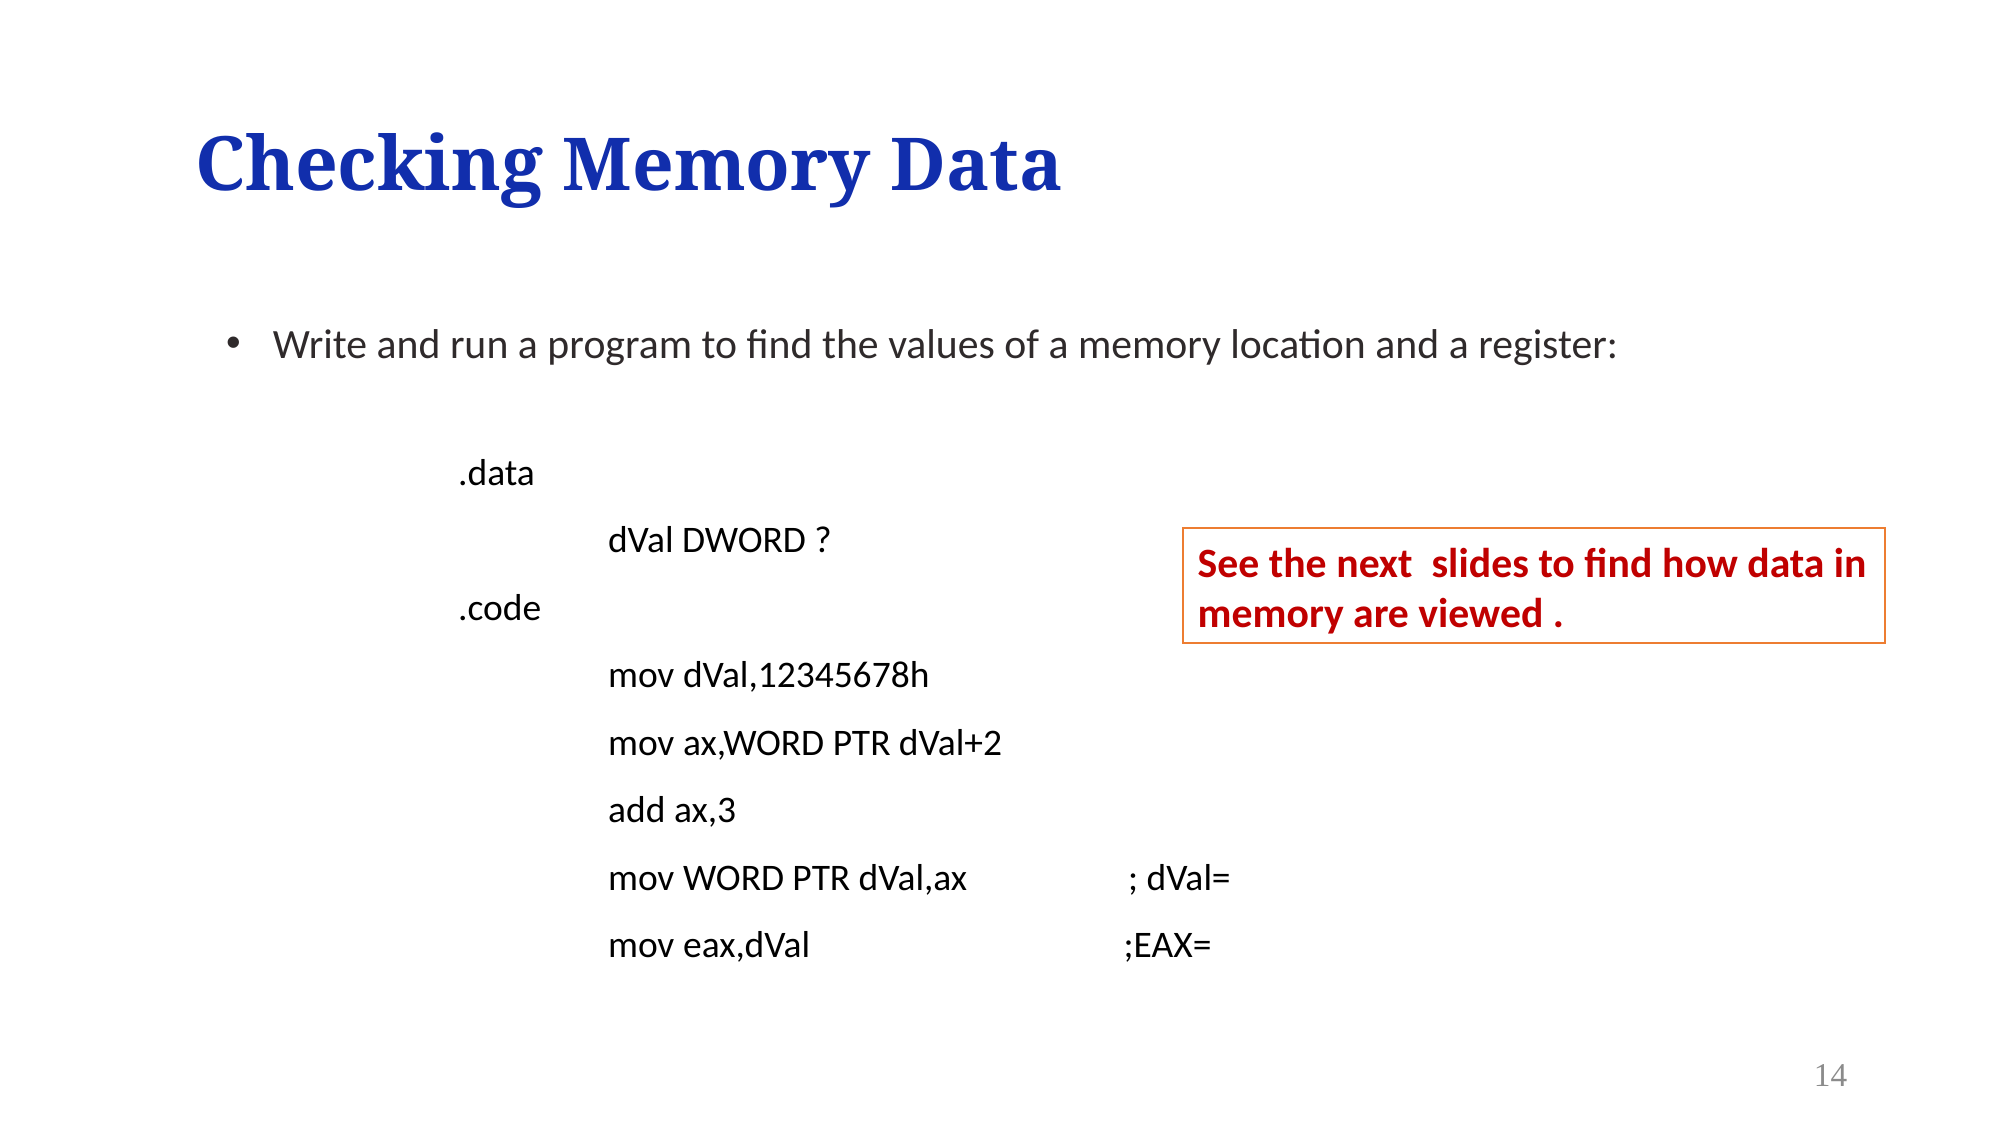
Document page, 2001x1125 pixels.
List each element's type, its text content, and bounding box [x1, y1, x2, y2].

text_box See the next slides to find how data in memory are viewed . [1182, 527, 1886, 644]
slide_number 14 [1412, 1042, 1863, 1103]
text_box Write and run a program to find the values of a memory location and a register: [211, 285, 1854, 425]
title Checking Memory Data [180, 47, 1885, 285]
text_box .data dVal DWORD ? .code mov dVal,12345678h mov ax,WORD PTR dVal+2 add ax,3 mov WORD PTR dVal,ax ; dVal= mov eax,dVal ;EAX= [443, 417, 1444, 973]
